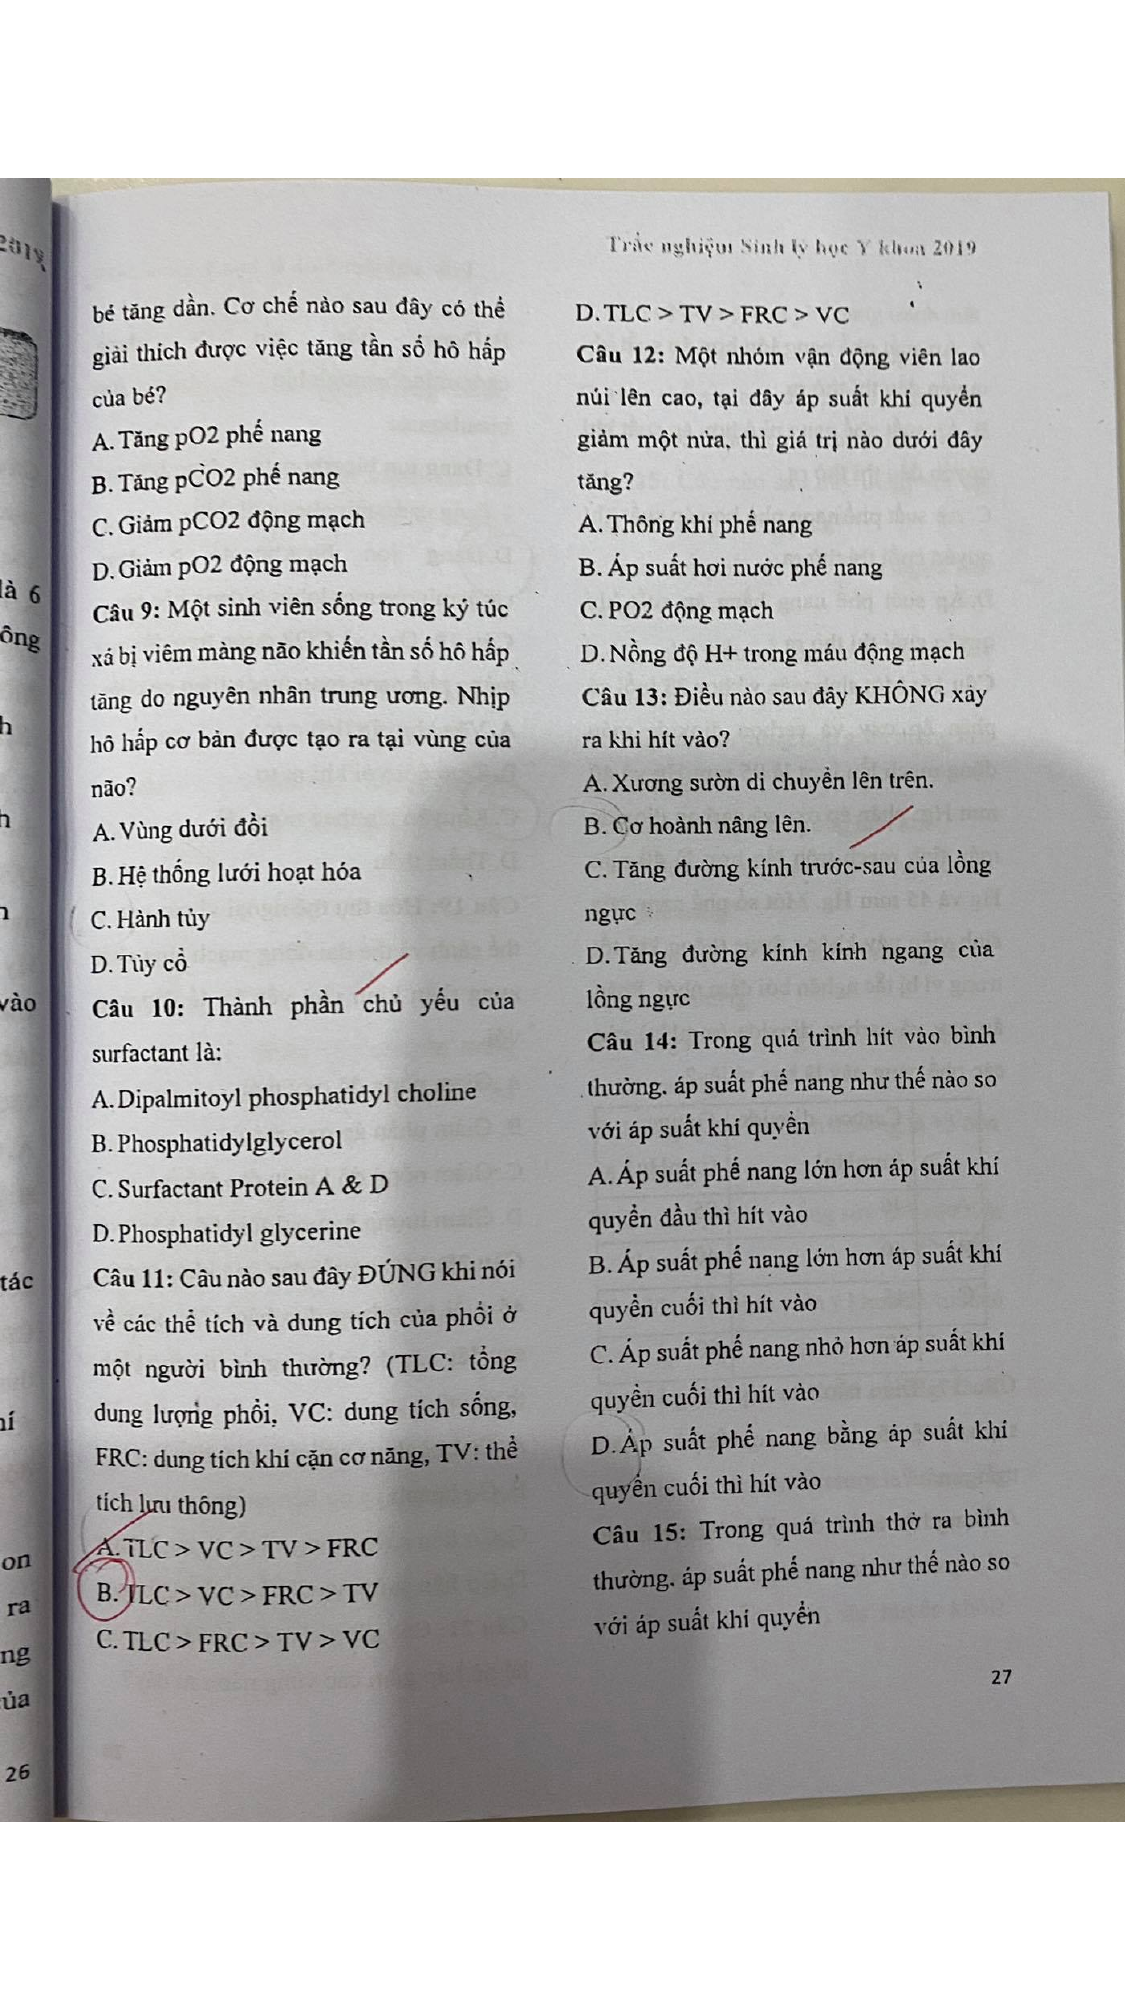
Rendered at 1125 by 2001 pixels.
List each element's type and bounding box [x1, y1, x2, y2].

picture [0, 178, 1125, 1822]
